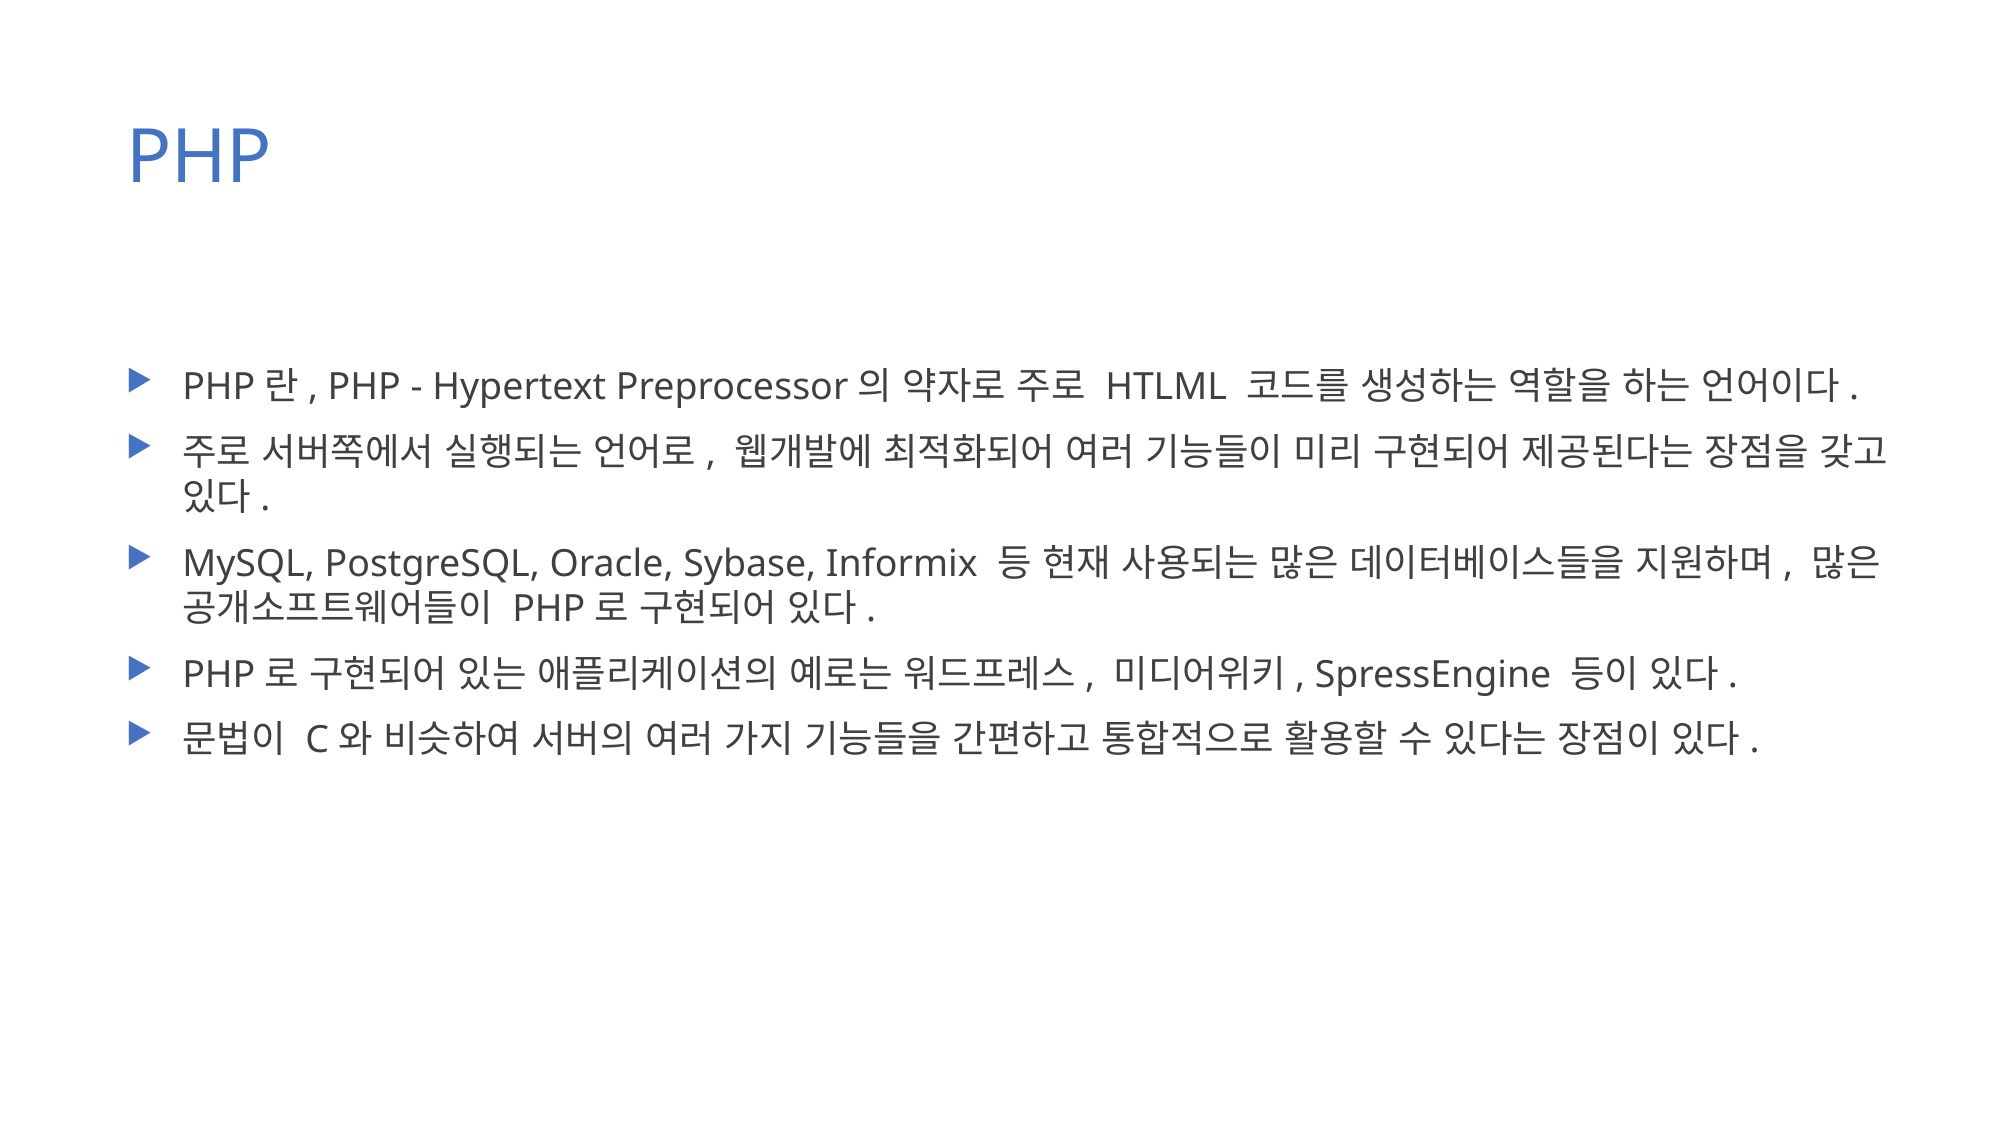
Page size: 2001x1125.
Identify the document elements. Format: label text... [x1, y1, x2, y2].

list PHP란, PHP - Hypertext Preprocessor의 약자로 주로 HTLML 코드를 생성하는 역할을 하는 언어이다. 주로 서버쪽에서 실행되는 언어로, 웹개발에 최적화되어 여러 기능들이 미리 구현되어 제공된다는 장점을 갖고 있다. MySQL, PostgreSQL, Oracle, Sybase, Informix 등 현재 사용되는 많은 데이터베이스들을 지원하며, 많은 공개소프트웨어들이 PHP로 구현되어 있다. PHP로 구현되어 있는 애플리케이션의 예로는 워드프레스, 미디어위키, SpressEngine 등이 있다. 문법이 C와 비슷하여 서버의 여러 가지 기능들을 간편하고 통합적으로 활용할 수 있다는 장점이 있다. [111, 354, 1969, 992]
title PHP [111, 99, 1522, 317]
